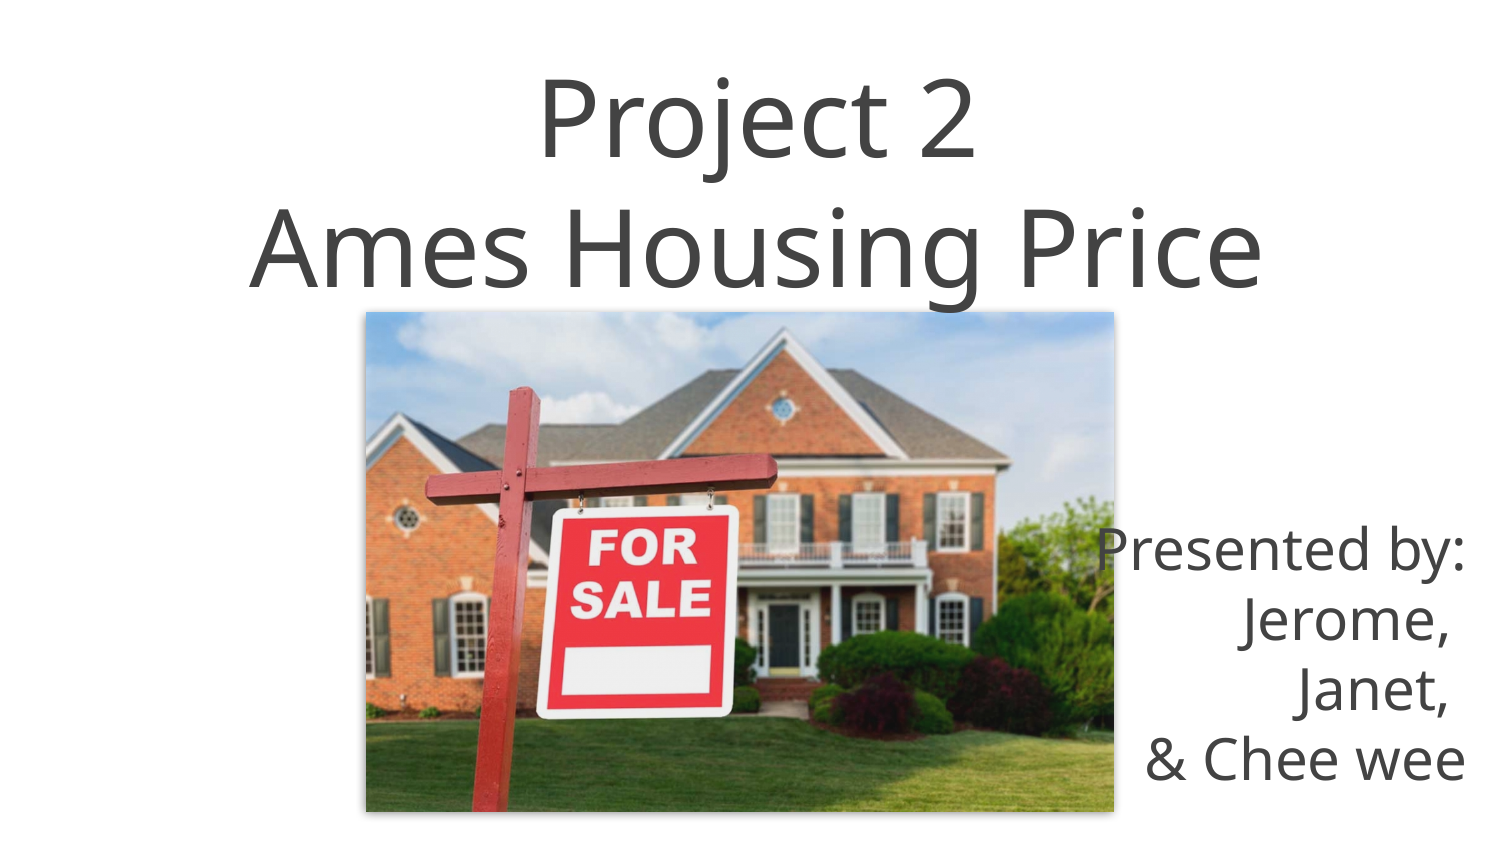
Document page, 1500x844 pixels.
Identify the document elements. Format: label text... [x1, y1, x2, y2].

subtitle Presented by: Jerome, Janet, & Chee wee [1119, 496, 1482, 812]
picture [365, 312, 1115, 813]
title Project 2 Ames Housing Price [99, 54, 1417, 325]
